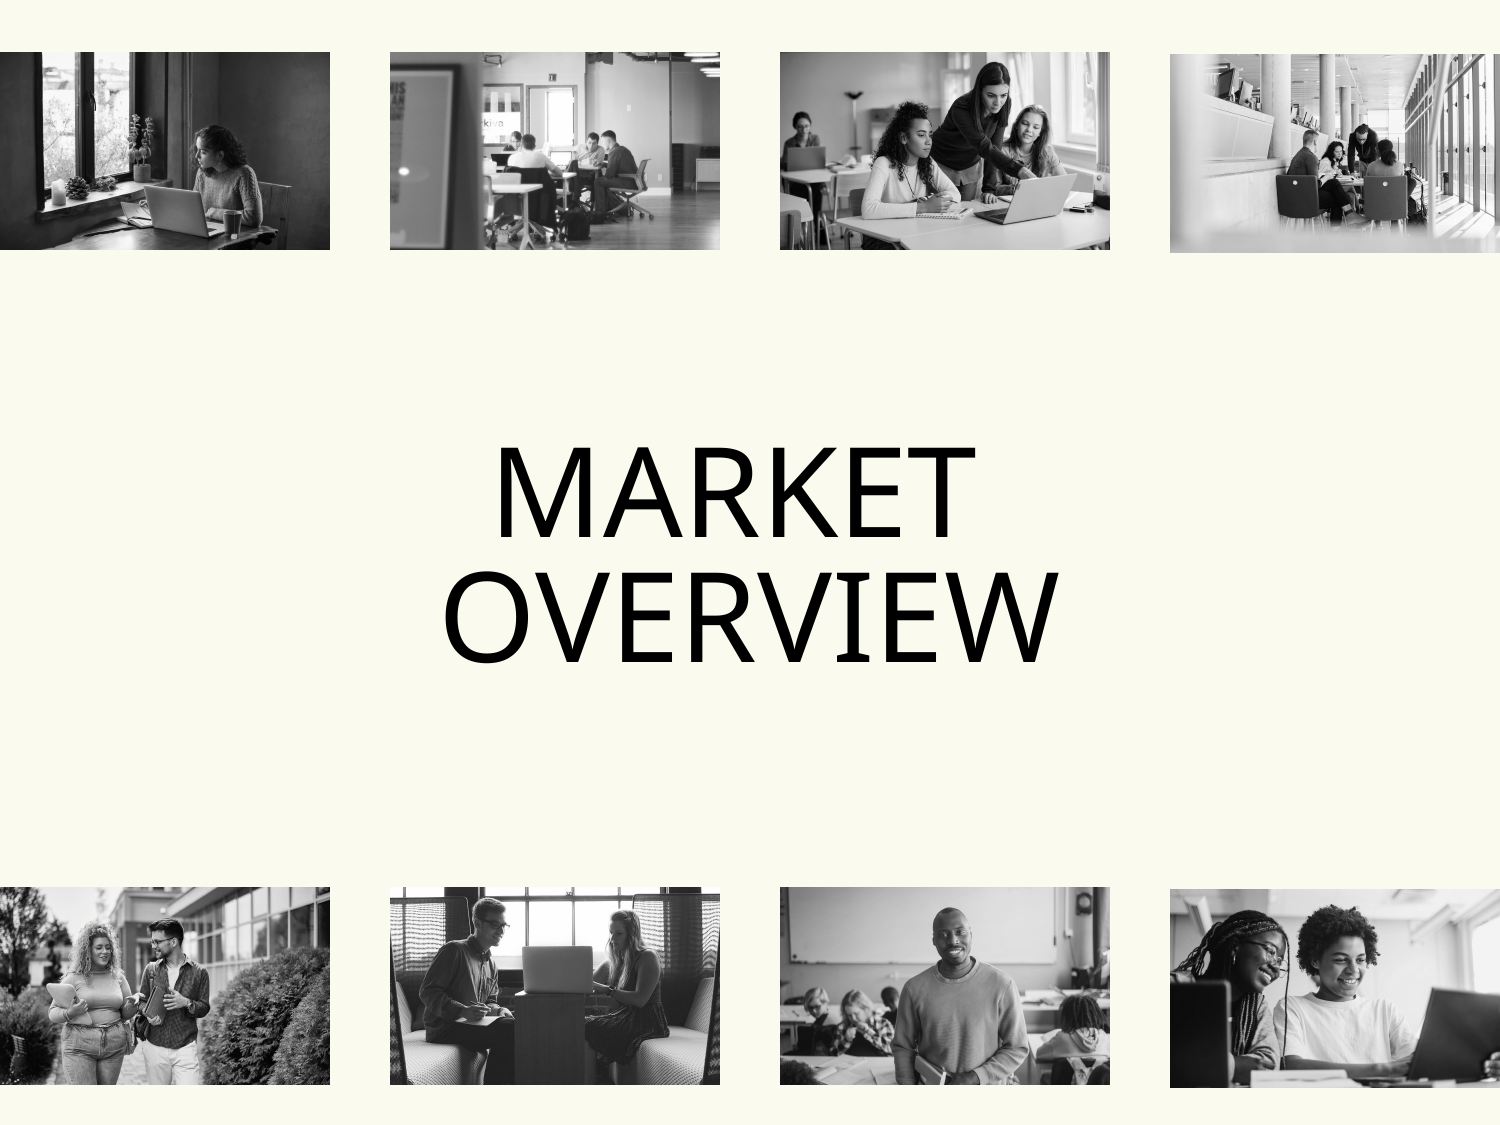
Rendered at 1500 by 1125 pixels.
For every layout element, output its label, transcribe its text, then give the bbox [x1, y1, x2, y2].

picture [1169, 54, 1500, 253]
picture [779, 52, 1110, 250]
picture [1169, 889, 1500, 1088]
picture [0, 52, 330, 250]
picture [389, 52, 720, 250]
title Market overview [87, 299, 1413, 825]
picture [779, 887, 1110, 1085]
picture [389, 887, 720, 1085]
picture [0, 887, 330, 1085]
